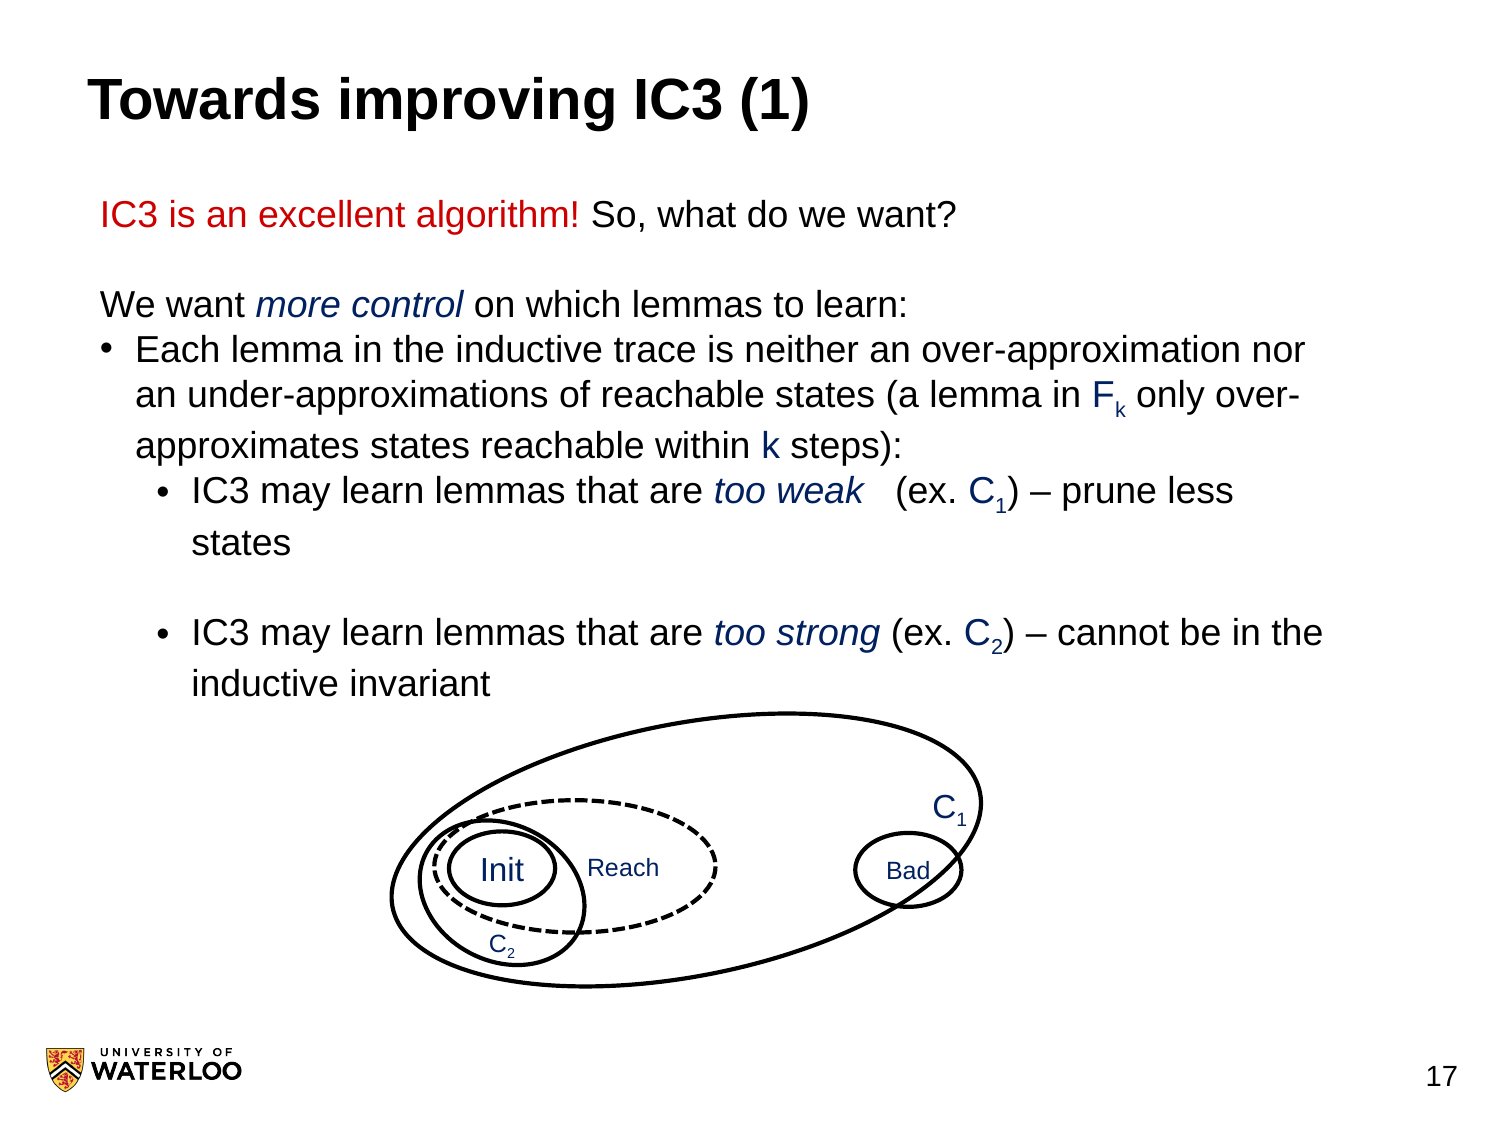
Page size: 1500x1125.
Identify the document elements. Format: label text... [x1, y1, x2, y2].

text_box [417, 818, 587, 967]
picture [8, 1016, 279, 1125]
title Towards improving IC3 (1) [87, 69, 1426, 133]
text_box Bad [853, 830, 964, 909]
text_box C2 [474, 920, 530, 970]
text_box C1 [917, 777, 982, 838]
text_box IC3 is an excellent algorithm! So, what do we want? We want more control on which lemmas to learn: Each lemma in the inductive trace is neither an over-approximation nor an under-approximations of reachable states (a lemma in Fk only over-approximates states reachable within k steps): IC3 may learn lemmas that are too weak (ex. C1) – prune less states IC3 may learn lemmas that are too strong (ex. C2) – cannot be in the inductive invariant [85, 183, 1346, 757]
text_box [389, 711, 977, 989]
